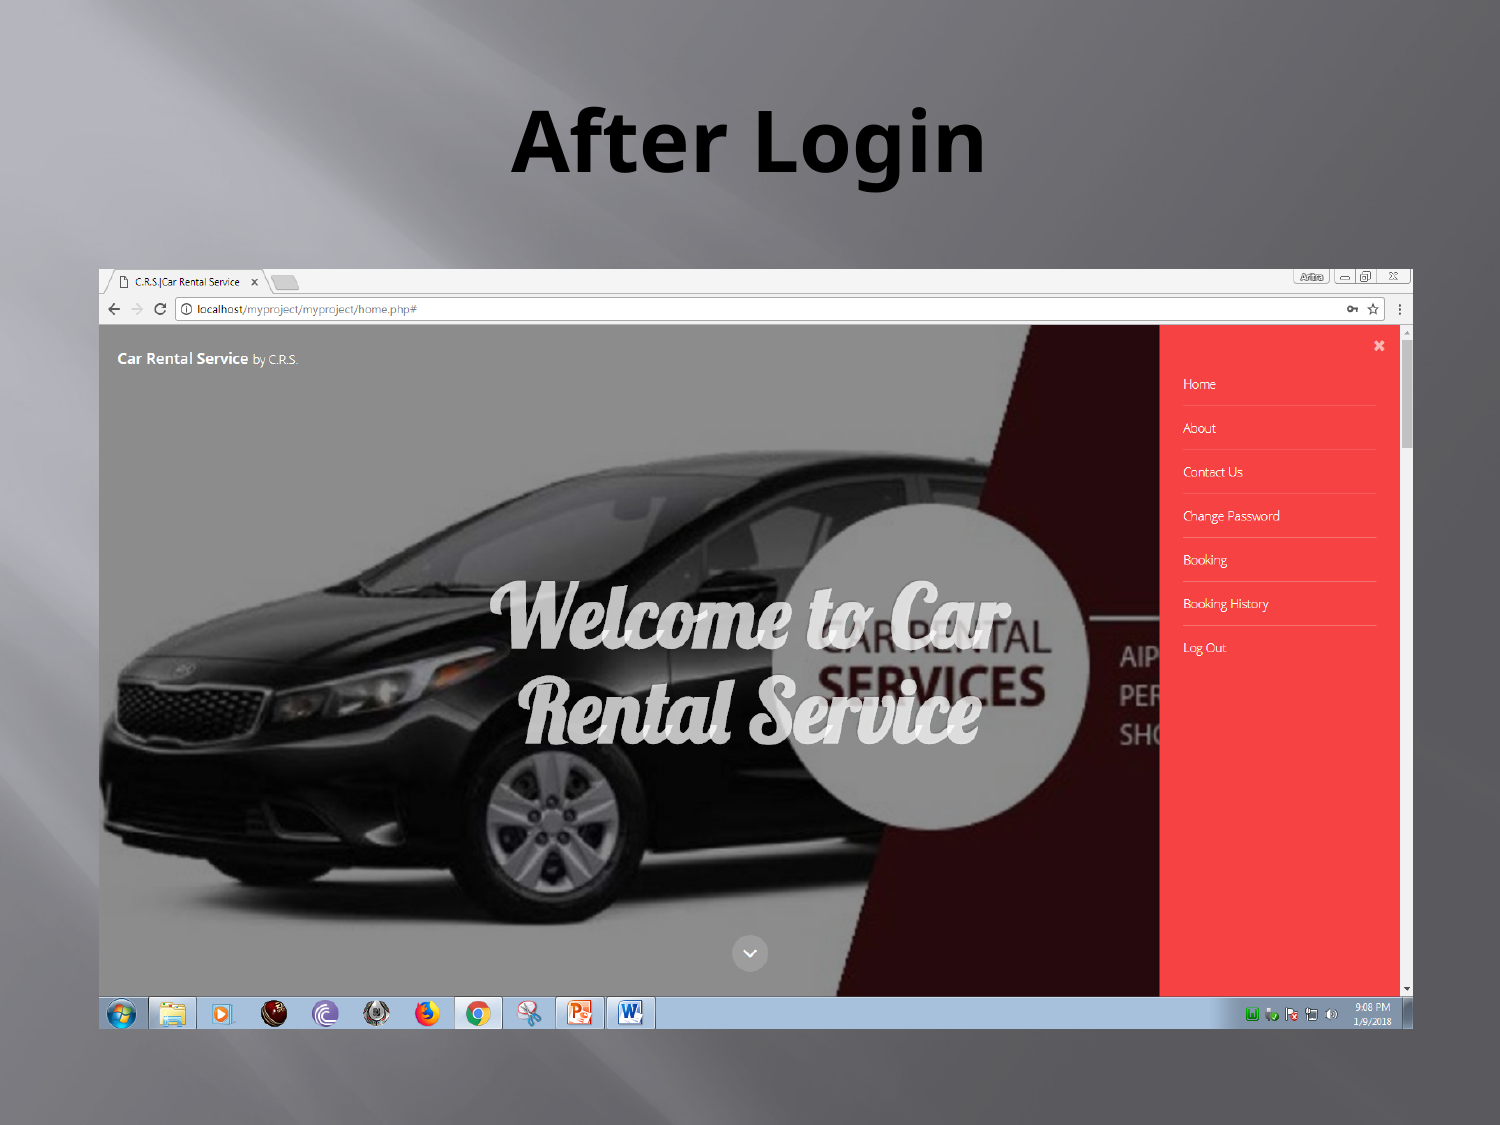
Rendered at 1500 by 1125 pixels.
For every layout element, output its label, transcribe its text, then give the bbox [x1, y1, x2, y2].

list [99, 268, 1413, 1029]
title After Login [75, 45, 1425, 233]
